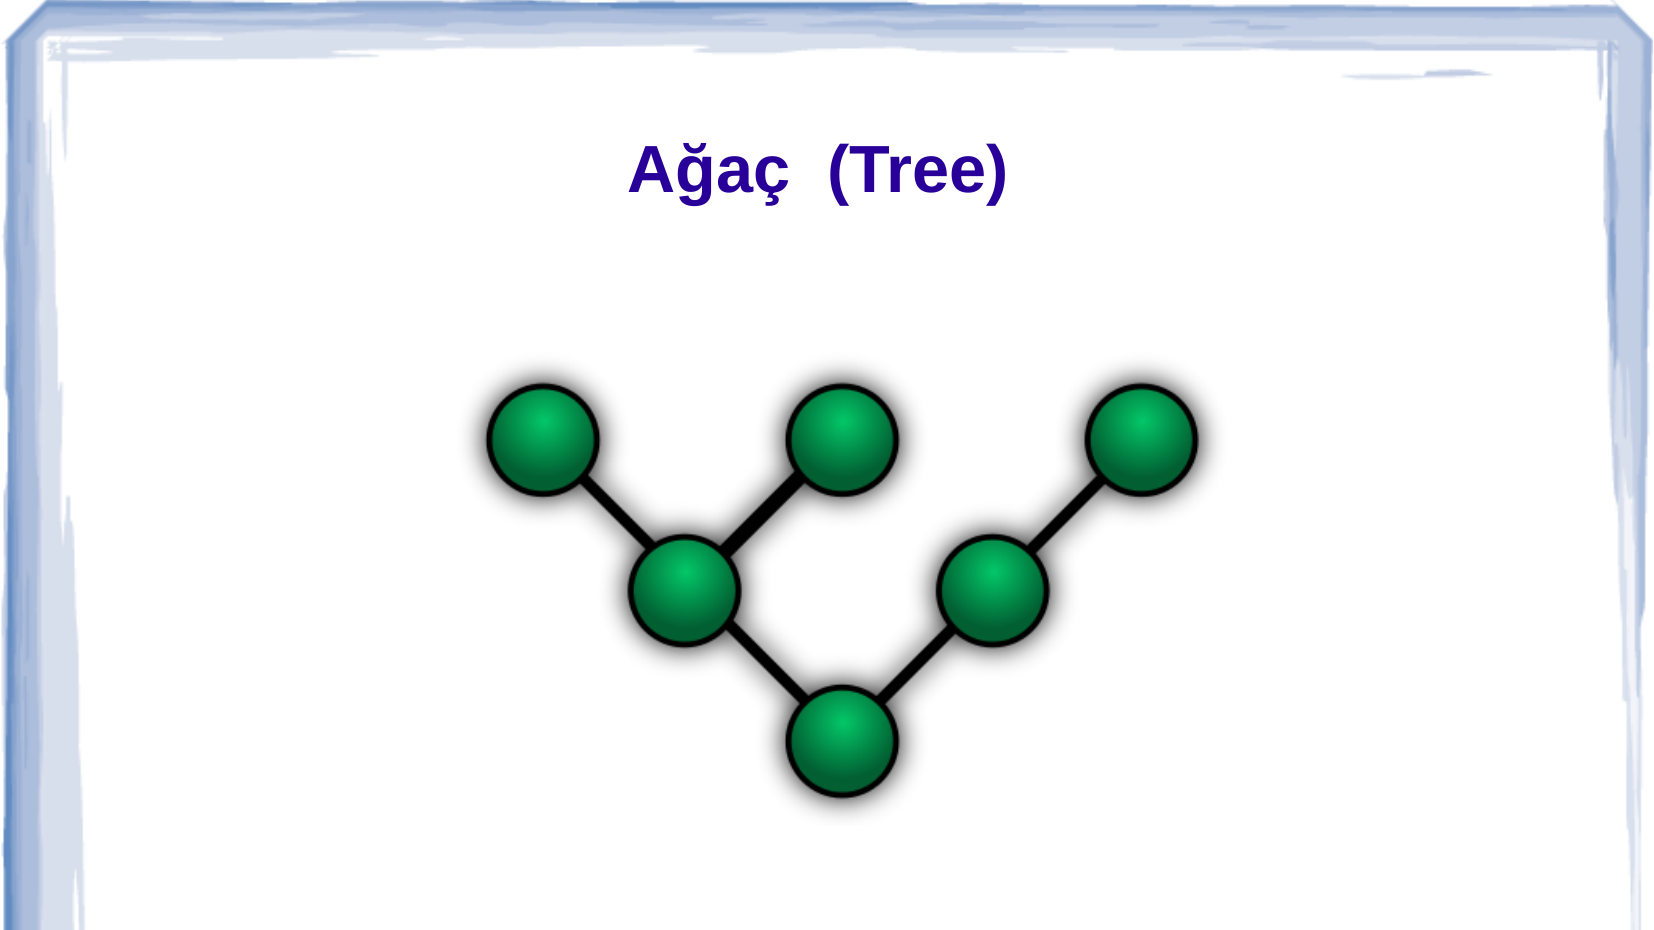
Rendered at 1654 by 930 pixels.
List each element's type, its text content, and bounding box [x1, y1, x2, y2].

title Ağaç (Tree) [75, 89, 1562, 245]
picture [0, 0, 1654, 930]
